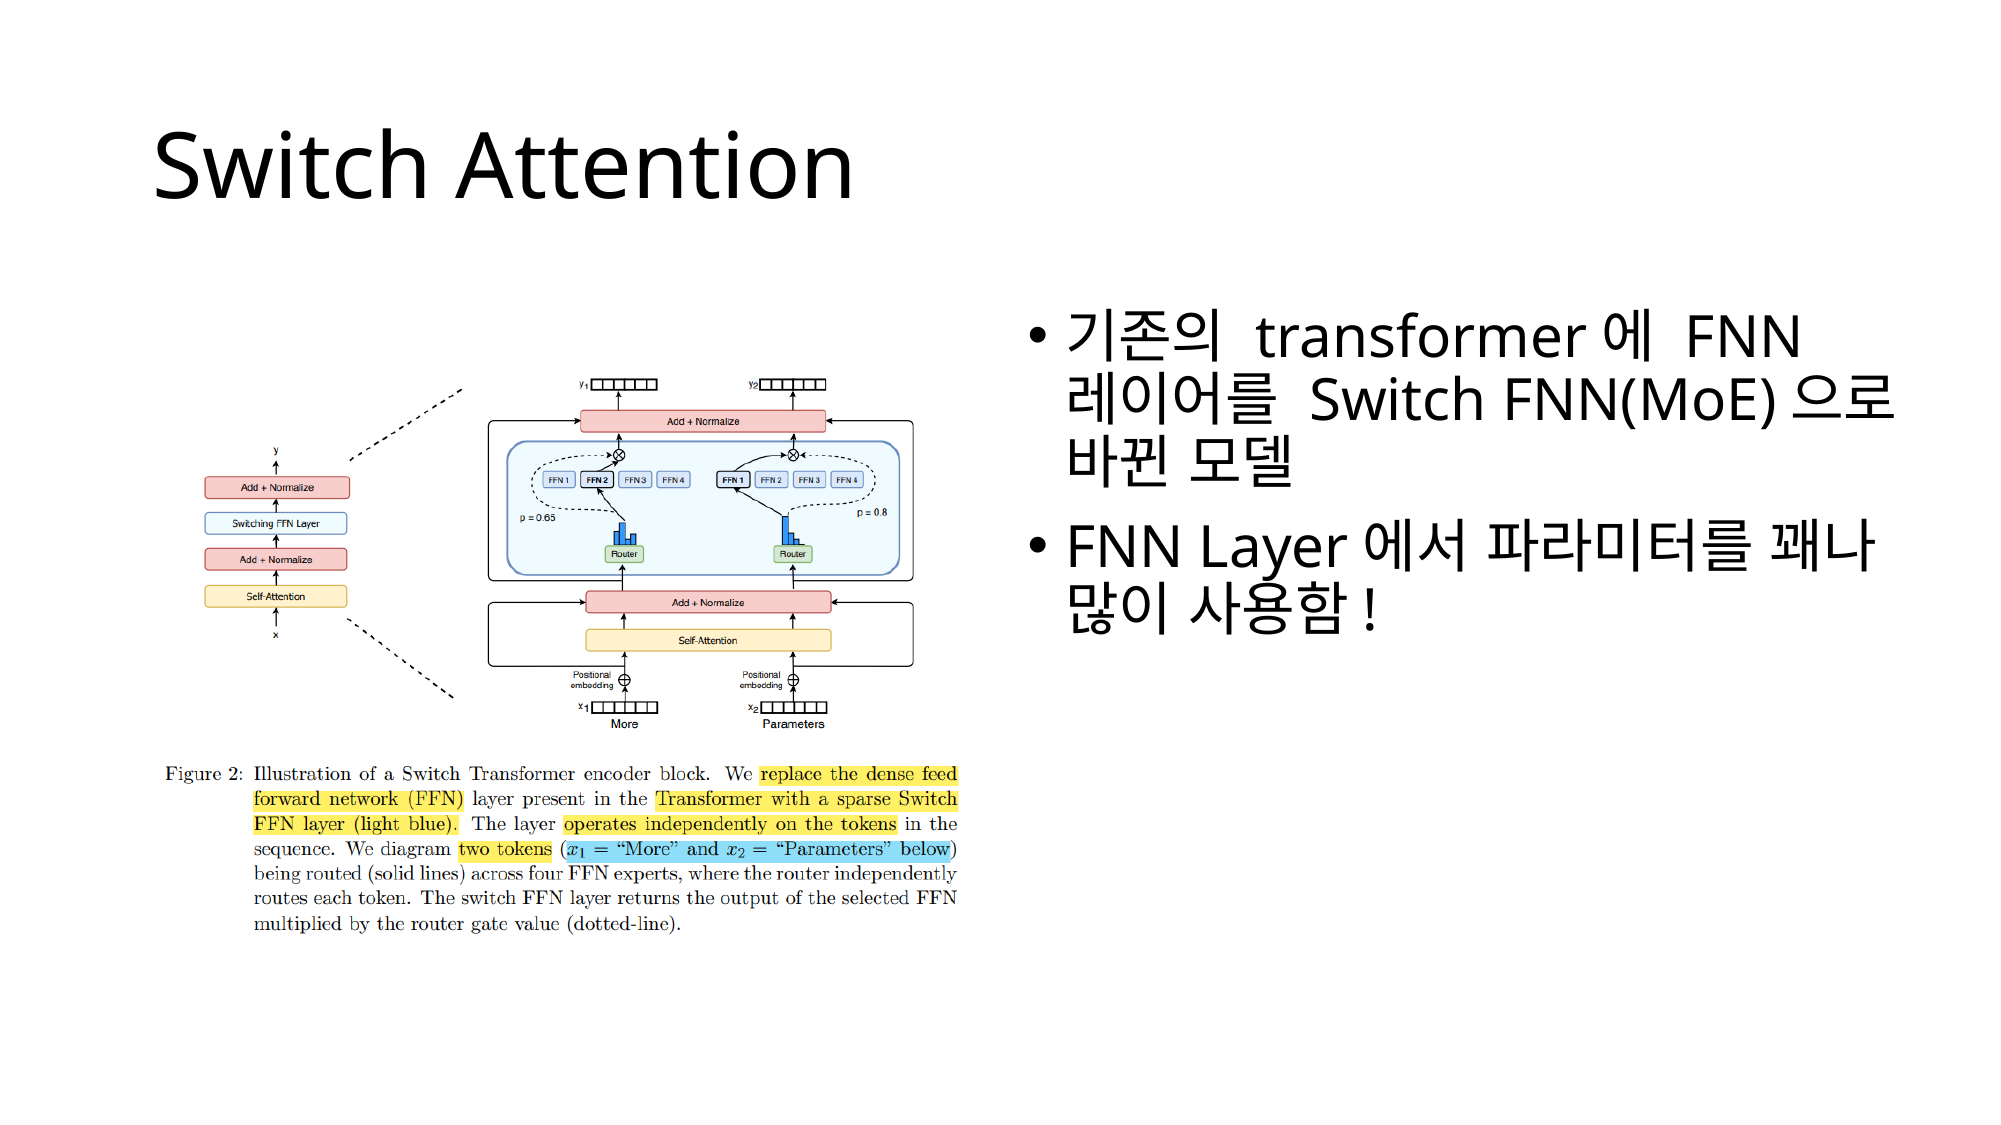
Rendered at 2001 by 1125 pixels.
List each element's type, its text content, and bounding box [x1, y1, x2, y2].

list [136, 358, 988, 954]
title Switch Attention [137, 59, 1863, 278]
list 기존의 transformer에 FNN 레이어를 Switch FNN(MoE)으로 바뀐 모델 FNN Layer에서 파라미터를 꽤나 많이 사용함! [1012, 299, 1950, 1014]
